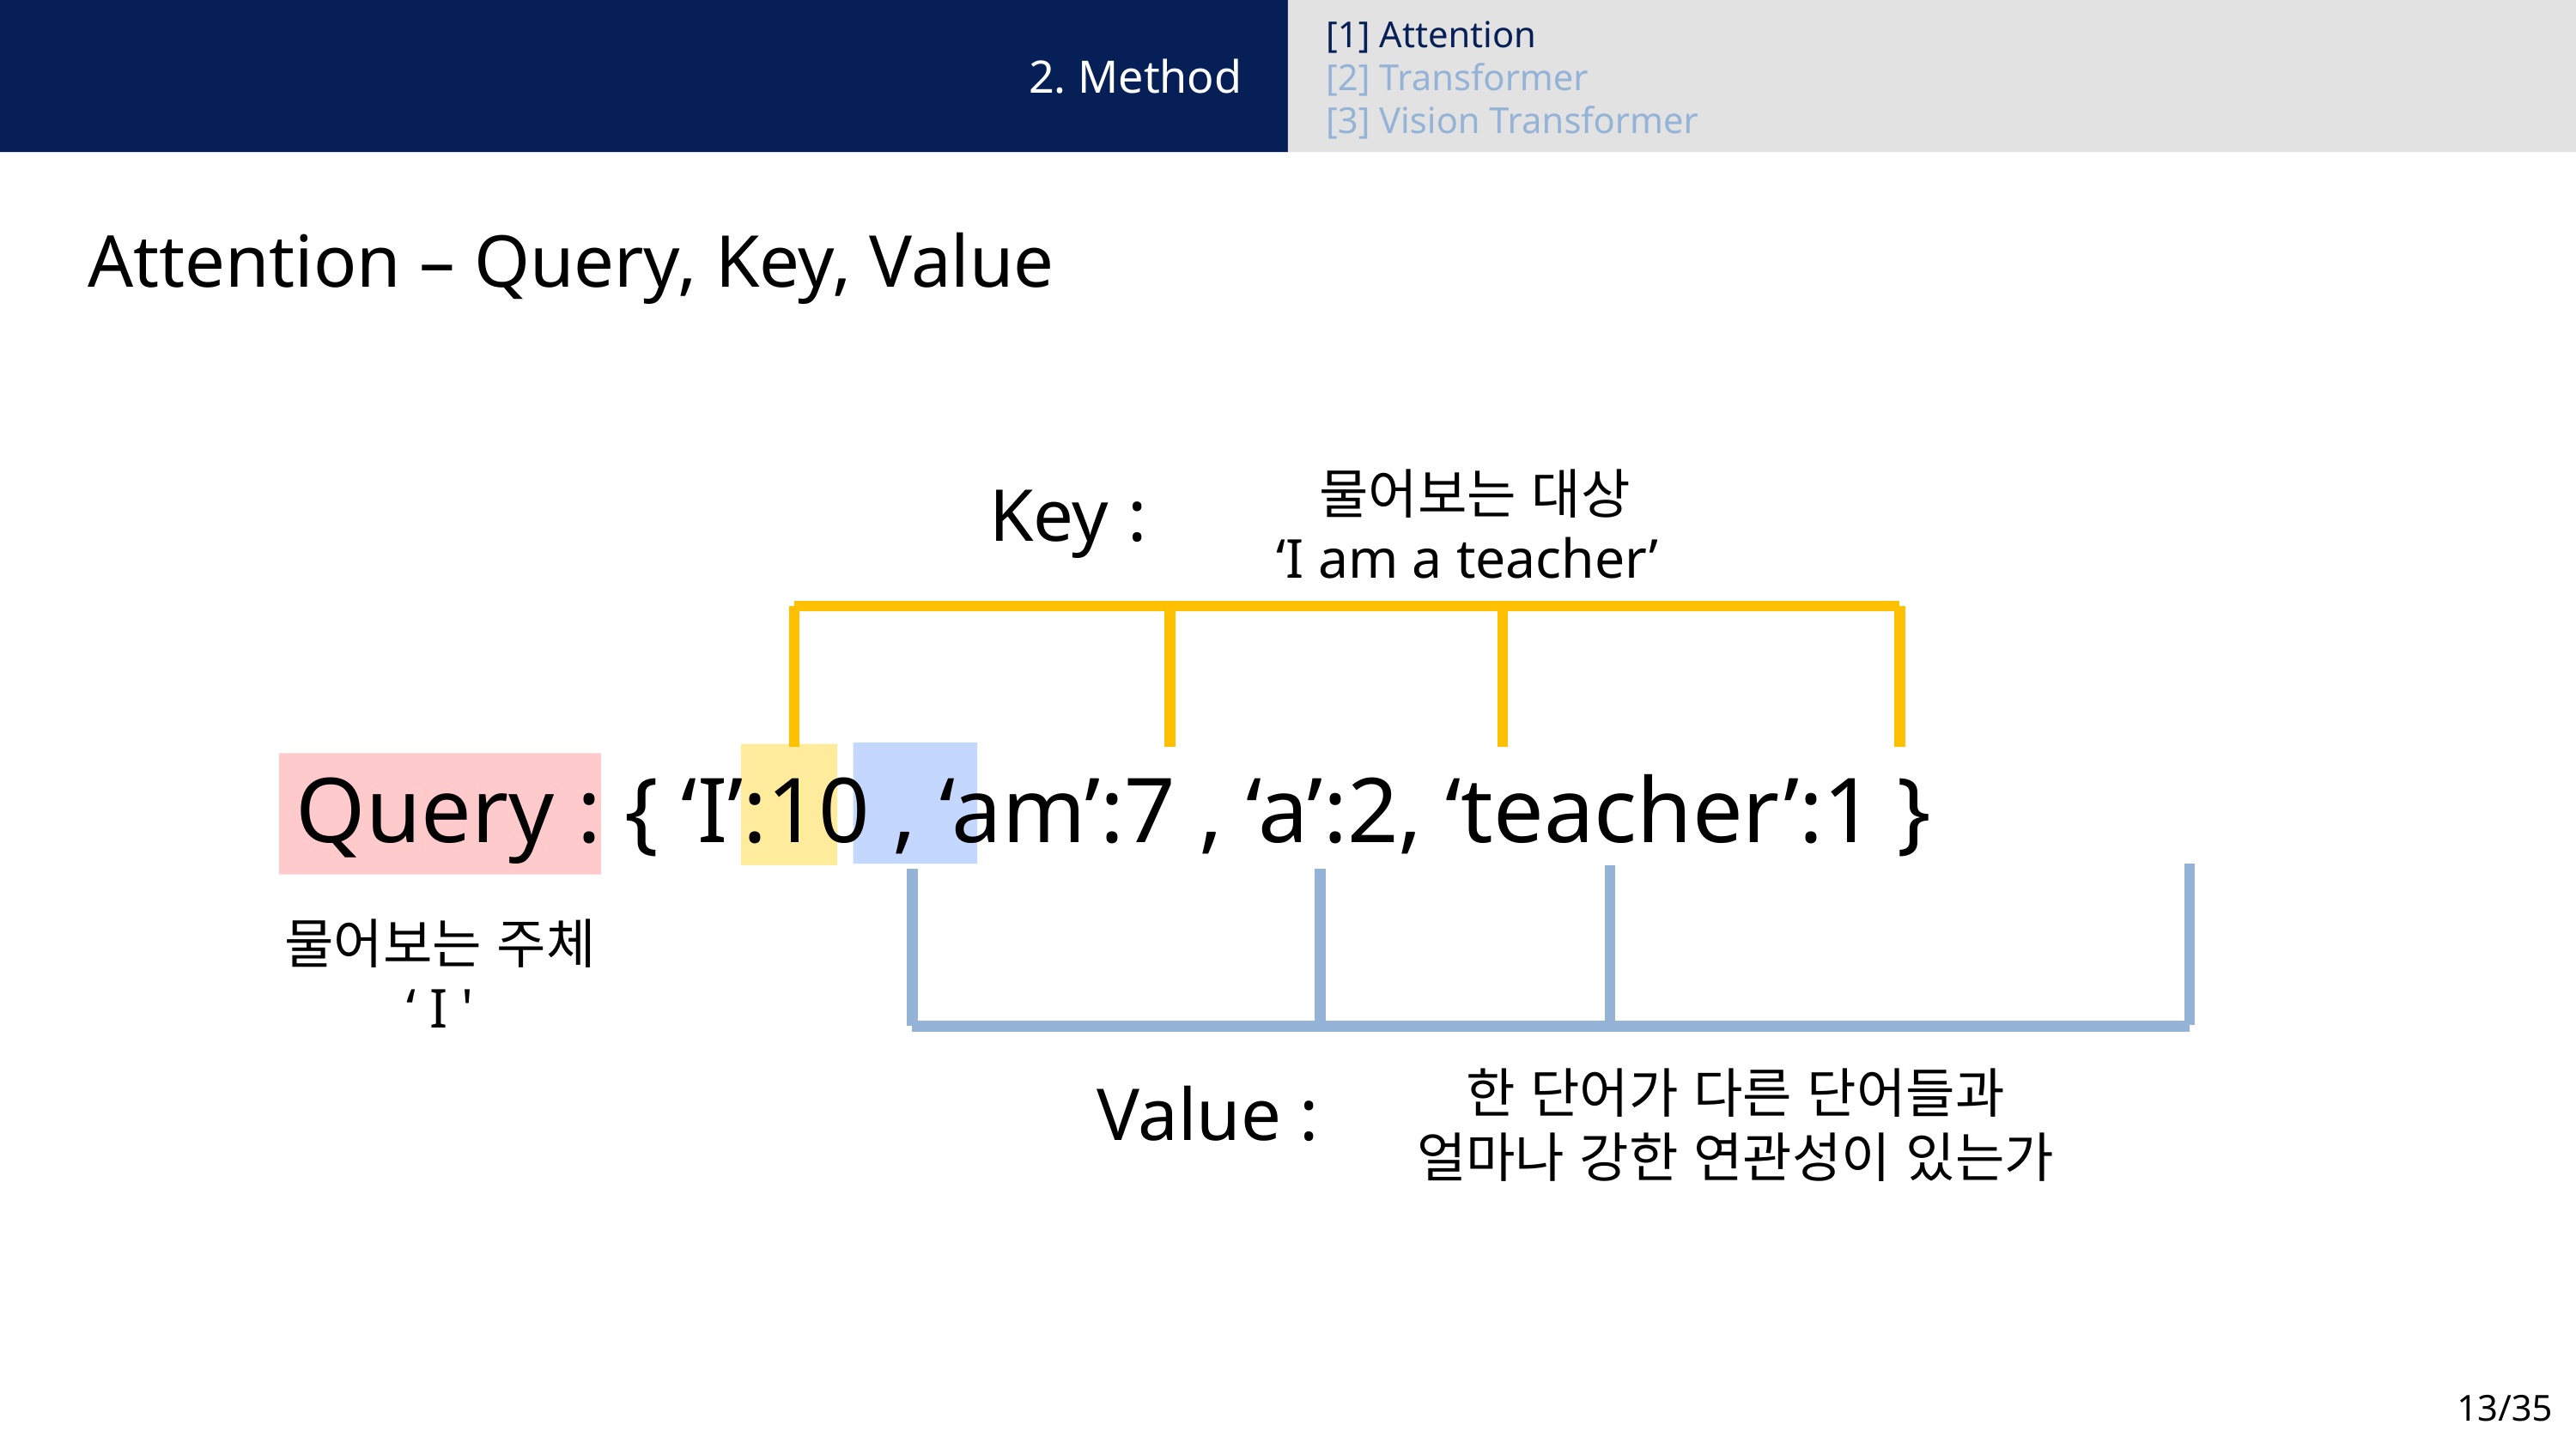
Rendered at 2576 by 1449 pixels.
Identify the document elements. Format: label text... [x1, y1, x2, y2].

text_box [1286, 0, 2576, 154]
text_box [0, 0, 1286, 154]
text_box 2. Method [858, 42, 1255, 109]
text_box [852, 741, 979, 747]
text_box Attention – Query, Key, Value [75, 209, 1395, 308]
text_box [739, 742, 789, 747]
text_box Key : [976, 464, 1179, 562]
text_box Query : { ‘I’:10 , ‘am’:7 , ‘a’:2, ‘teacher’:1 } [283, 747, 2330, 868]
text_box [277, 751, 603, 876]
text_box [1] Attention [2] Transformer [3] Vision Transformer [1313, 5, 1868, 148]
text_box 물어보는 주체 ‘ I ' [236, 904, 644, 1046]
text_box [799, 742, 839, 747]
text_box 한 단어가 다른 단어들과 얼마나 강한 연관성이 있는가 [1378, 1053, 2093, 1195]
text_box Value : [1084, 1063, 1369, 1161]
text_box 물어보는 대상 ‘I am a teacher’ [1179, 453, 1771, 596]
